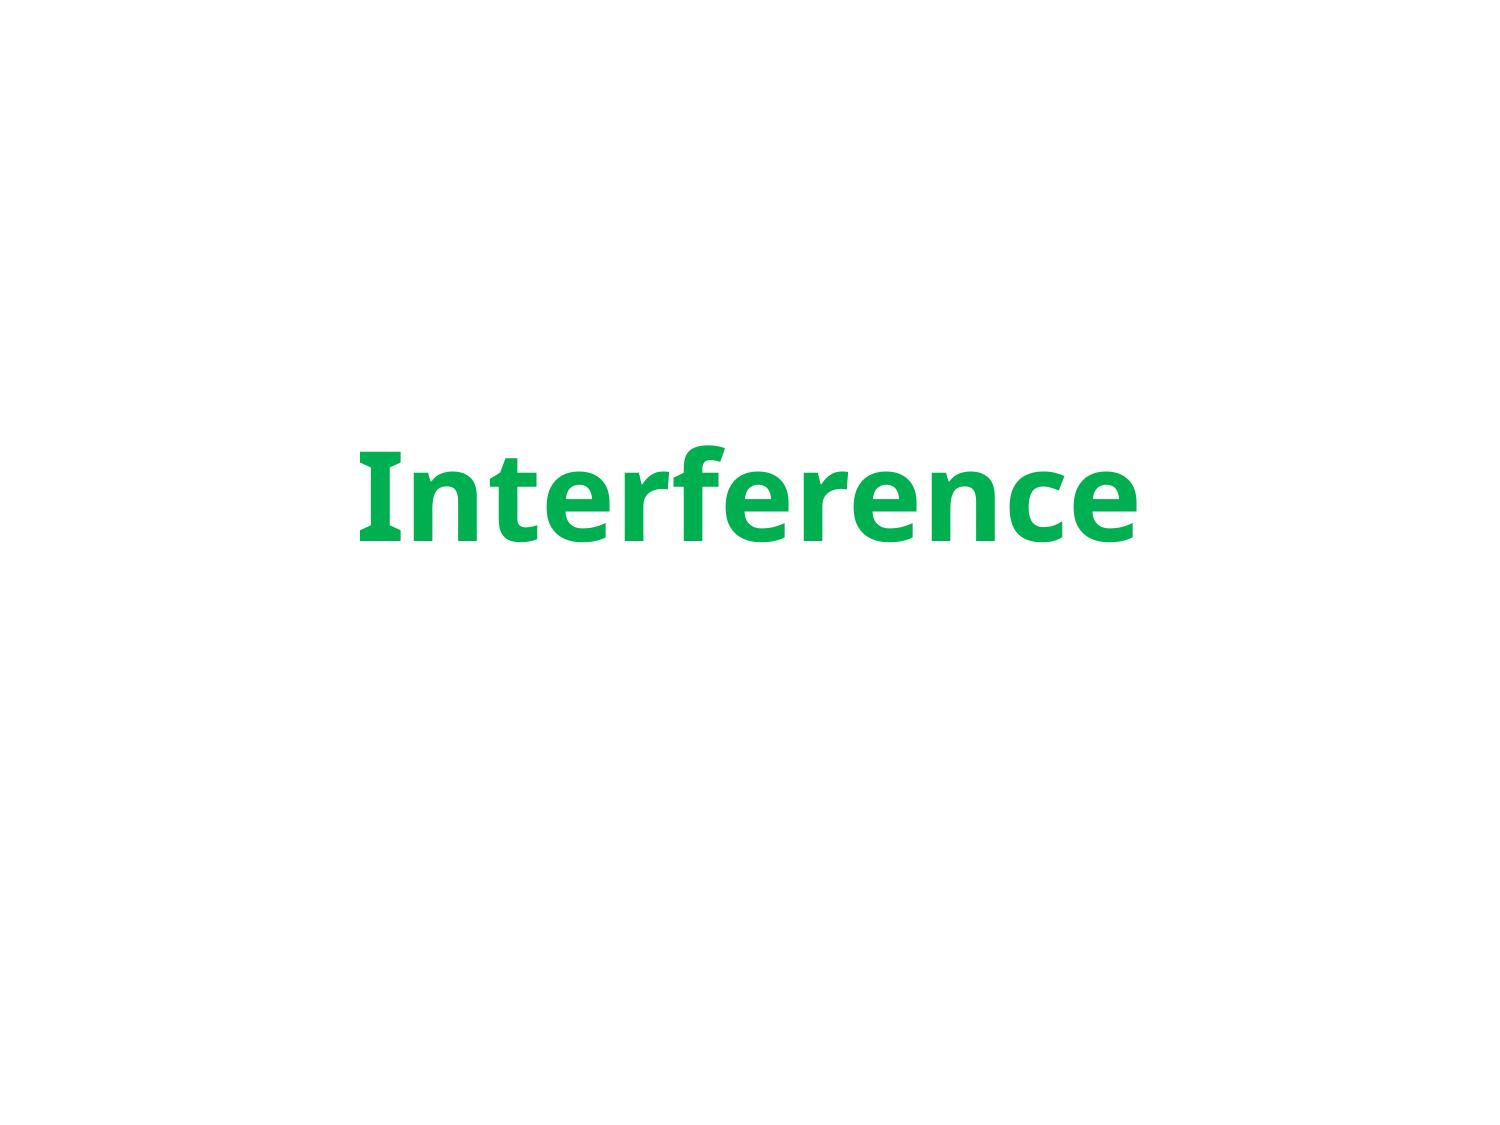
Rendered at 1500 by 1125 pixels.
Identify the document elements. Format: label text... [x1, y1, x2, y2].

title Interference [112, 184, 1388, 576]
